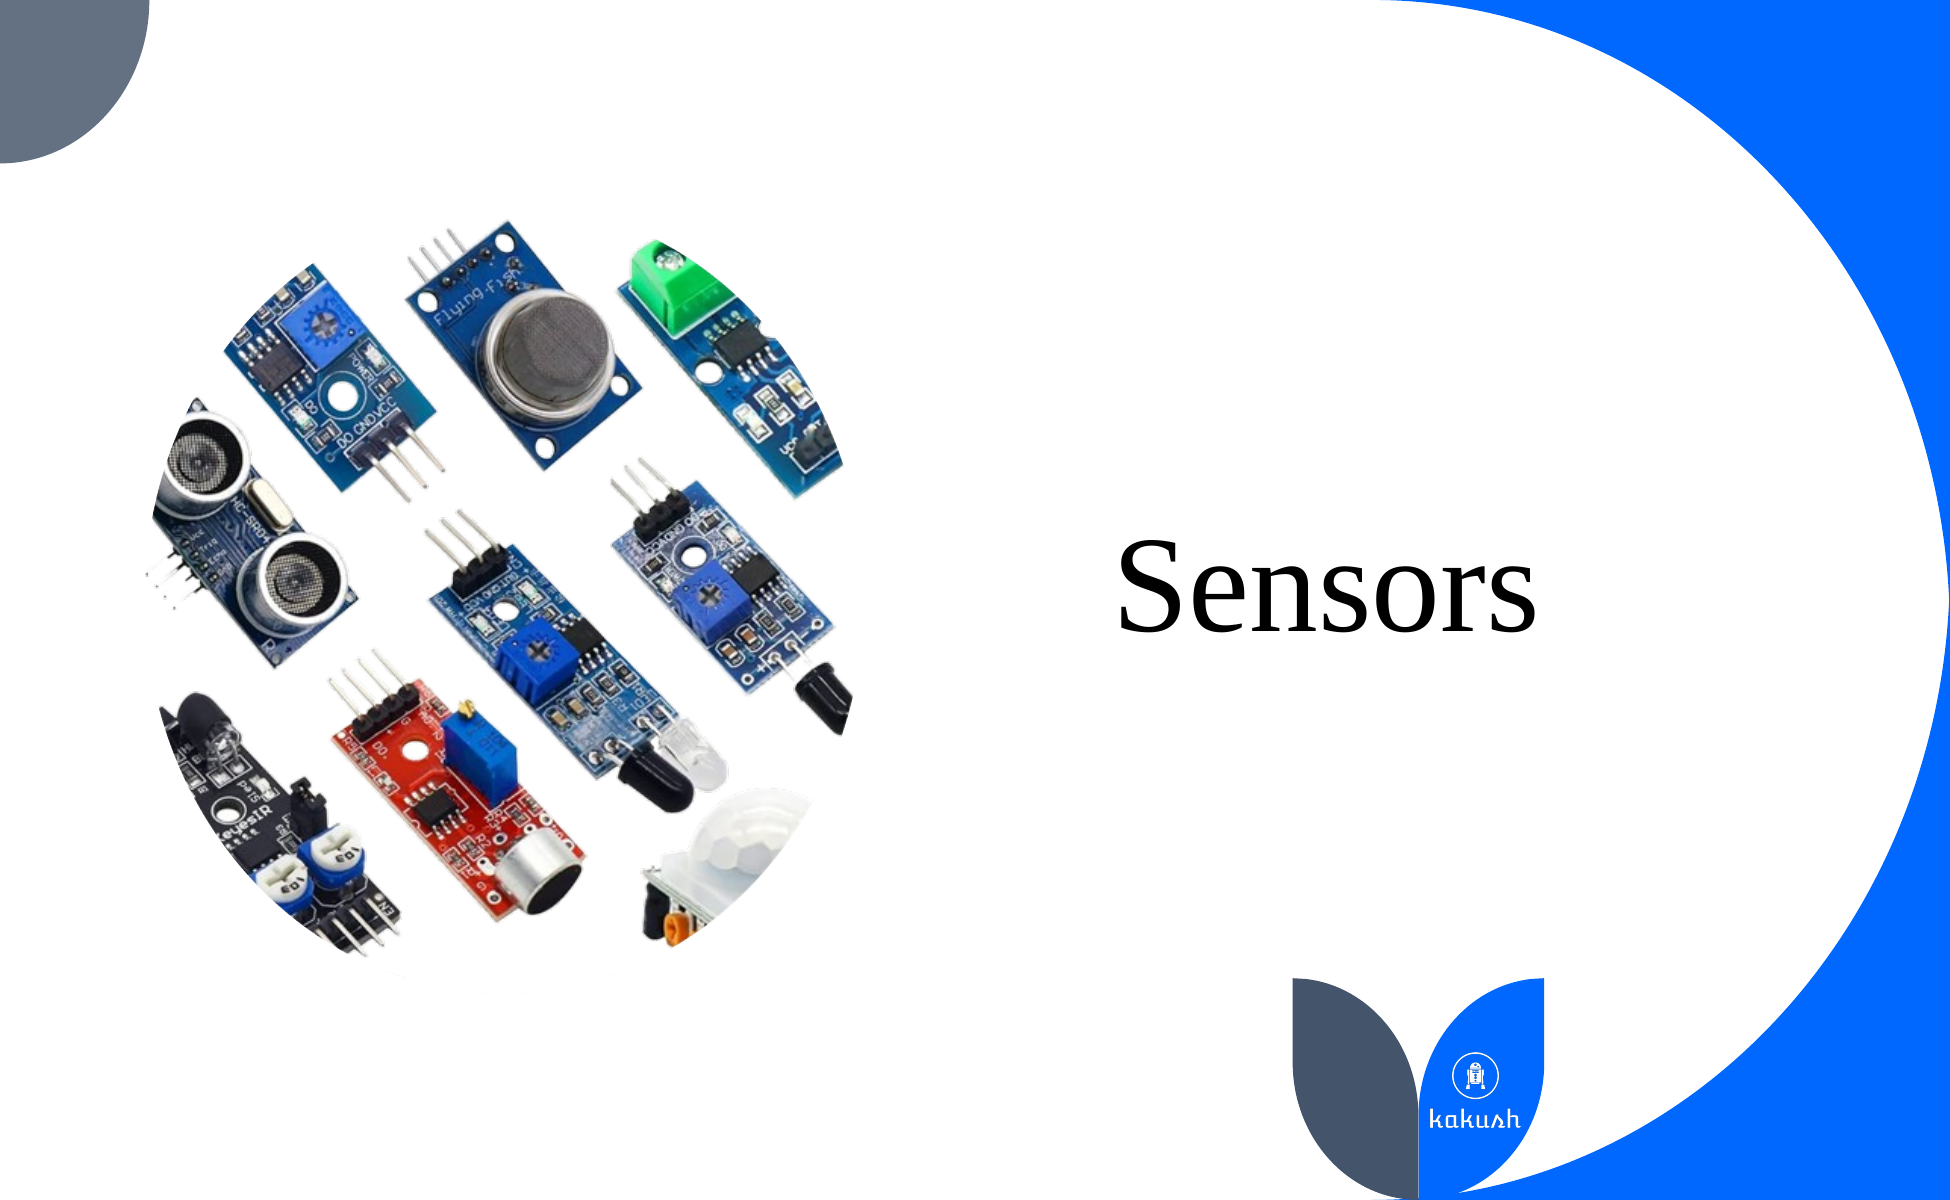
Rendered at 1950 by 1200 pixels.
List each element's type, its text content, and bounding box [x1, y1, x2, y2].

title Sensors [1097, 104, 1917, 665]
picture [1430, 1052, 1521, 1128]
picture [144, 202, 865, 994]
